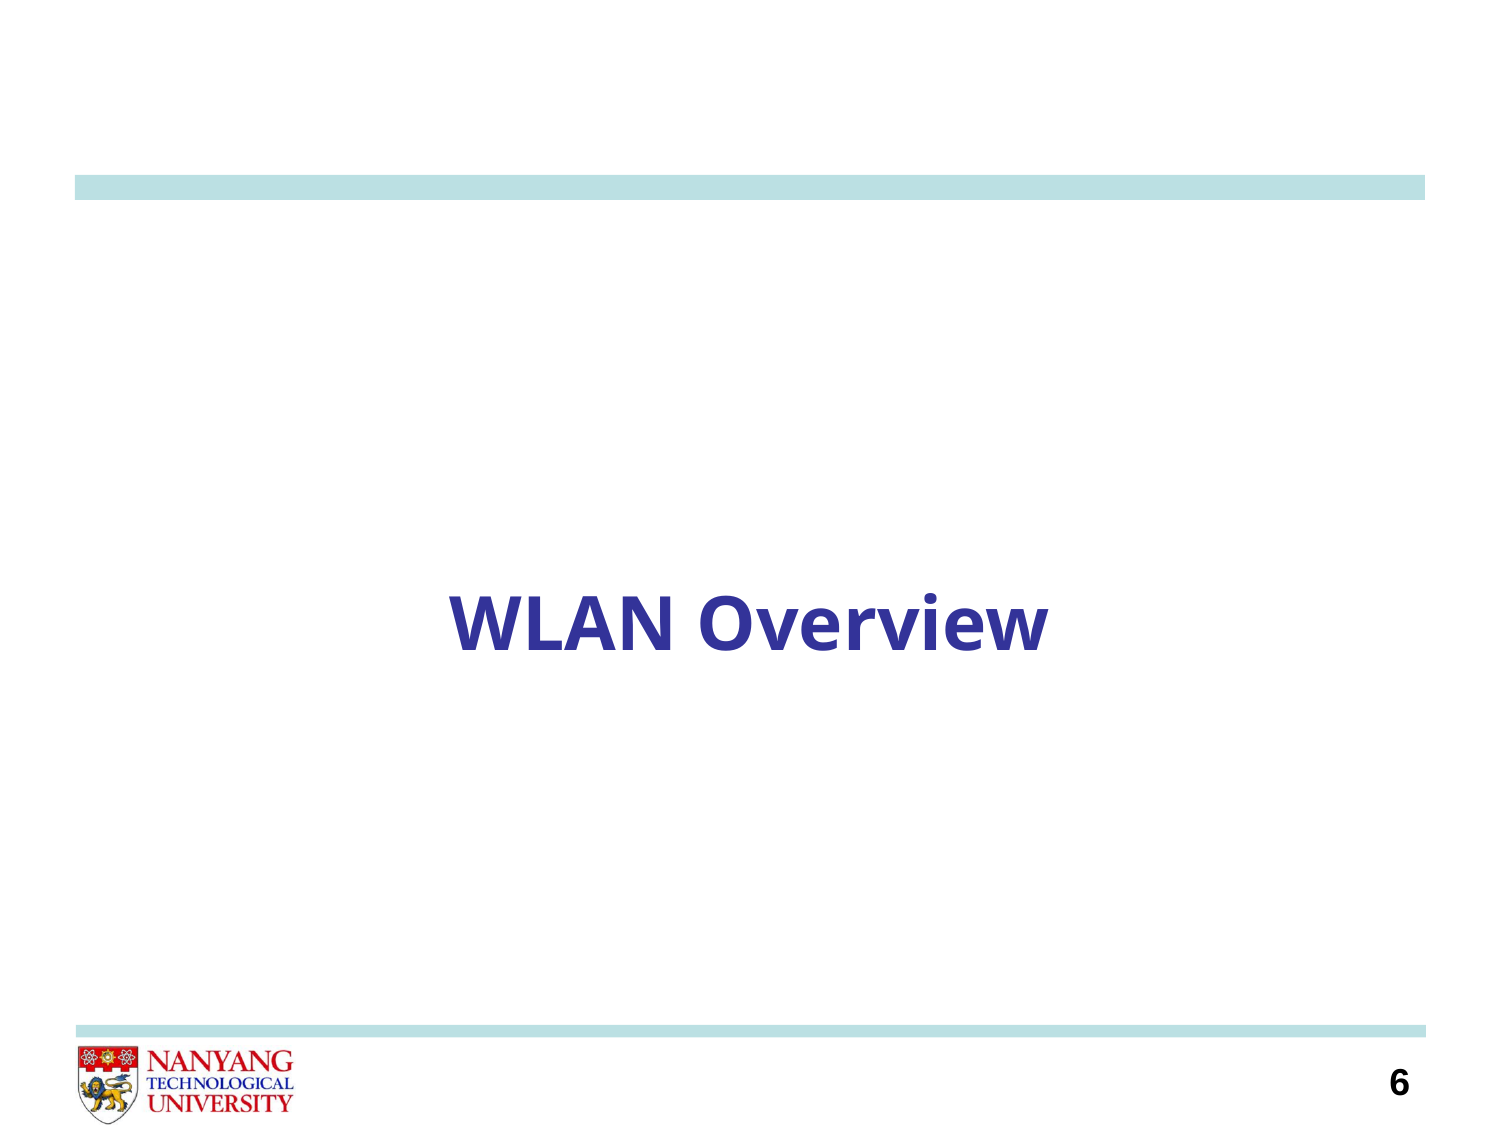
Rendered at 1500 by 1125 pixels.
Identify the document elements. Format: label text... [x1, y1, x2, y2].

picture [75, 1045, 296, 1125]
slide_number 6 [1325, 1050, 1425, 1113]
title WLAN Overview [112, 500, 1388, 742]
